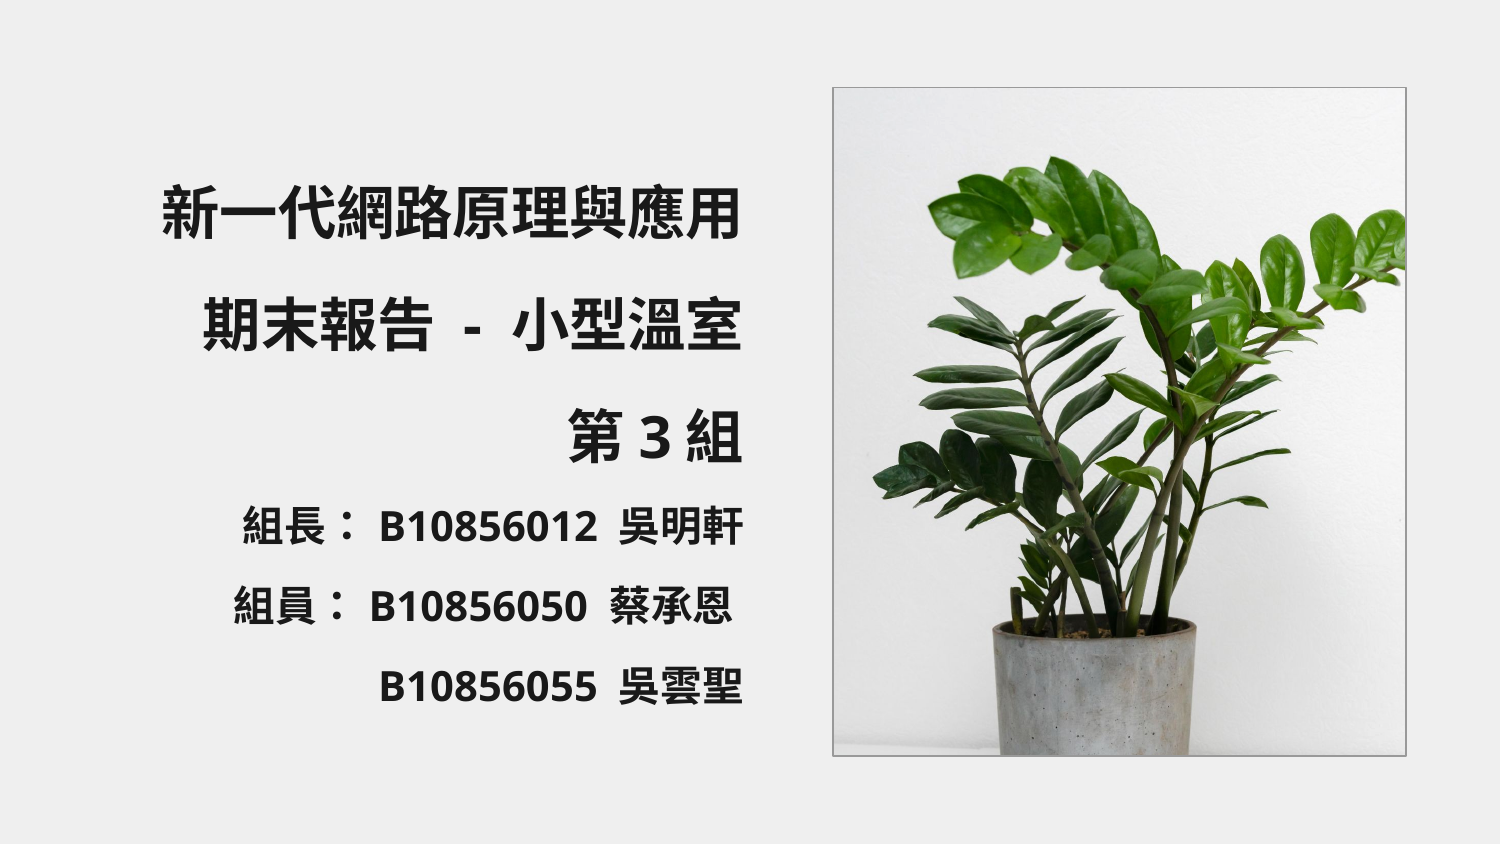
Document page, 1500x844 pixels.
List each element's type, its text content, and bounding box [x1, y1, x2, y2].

title 新一代網路原理與應用 期末報告 - 小型溫室 第3組 組長：B10856012 吳明軒 組員：B10856050 蔡承恩 B10856055 吳雲聖 [117, 38, 760, 805]
picture [833, 88, 1406, 756]
